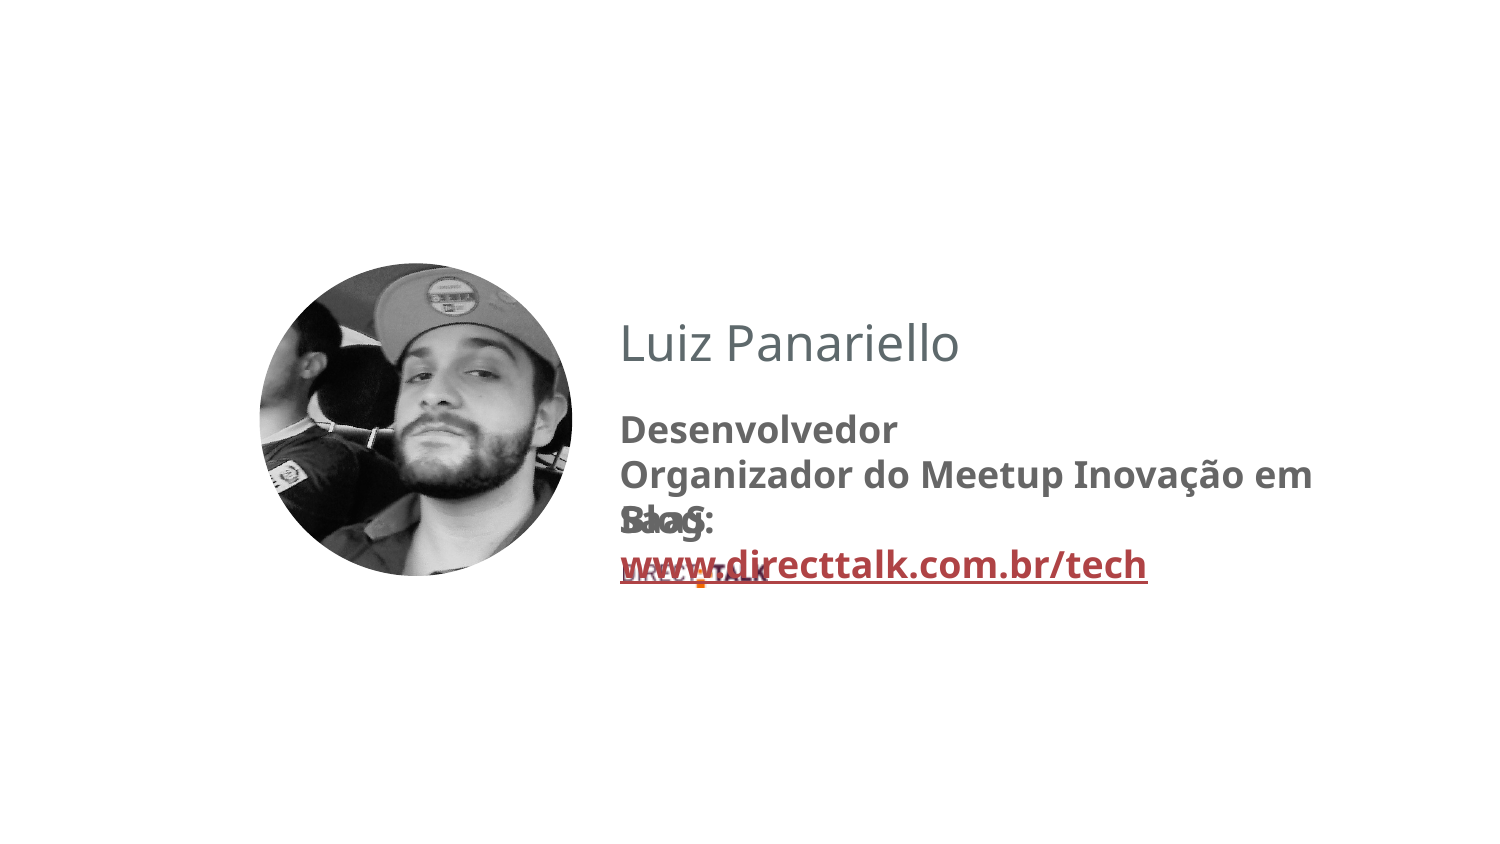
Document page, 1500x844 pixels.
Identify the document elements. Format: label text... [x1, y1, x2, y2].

text_box Luiz Panariello [604, 262, 1065, 387]
text_box Blog: www.directtalk.com.br/tech [605, 480, 1238, 555]
text_box Desenvolvedor Organizador do Meetup Inovação em SaaS [604, 390, 1405, 502]
picture [623, 563, 768, 588]
picture [259, 263, 573, 577]
